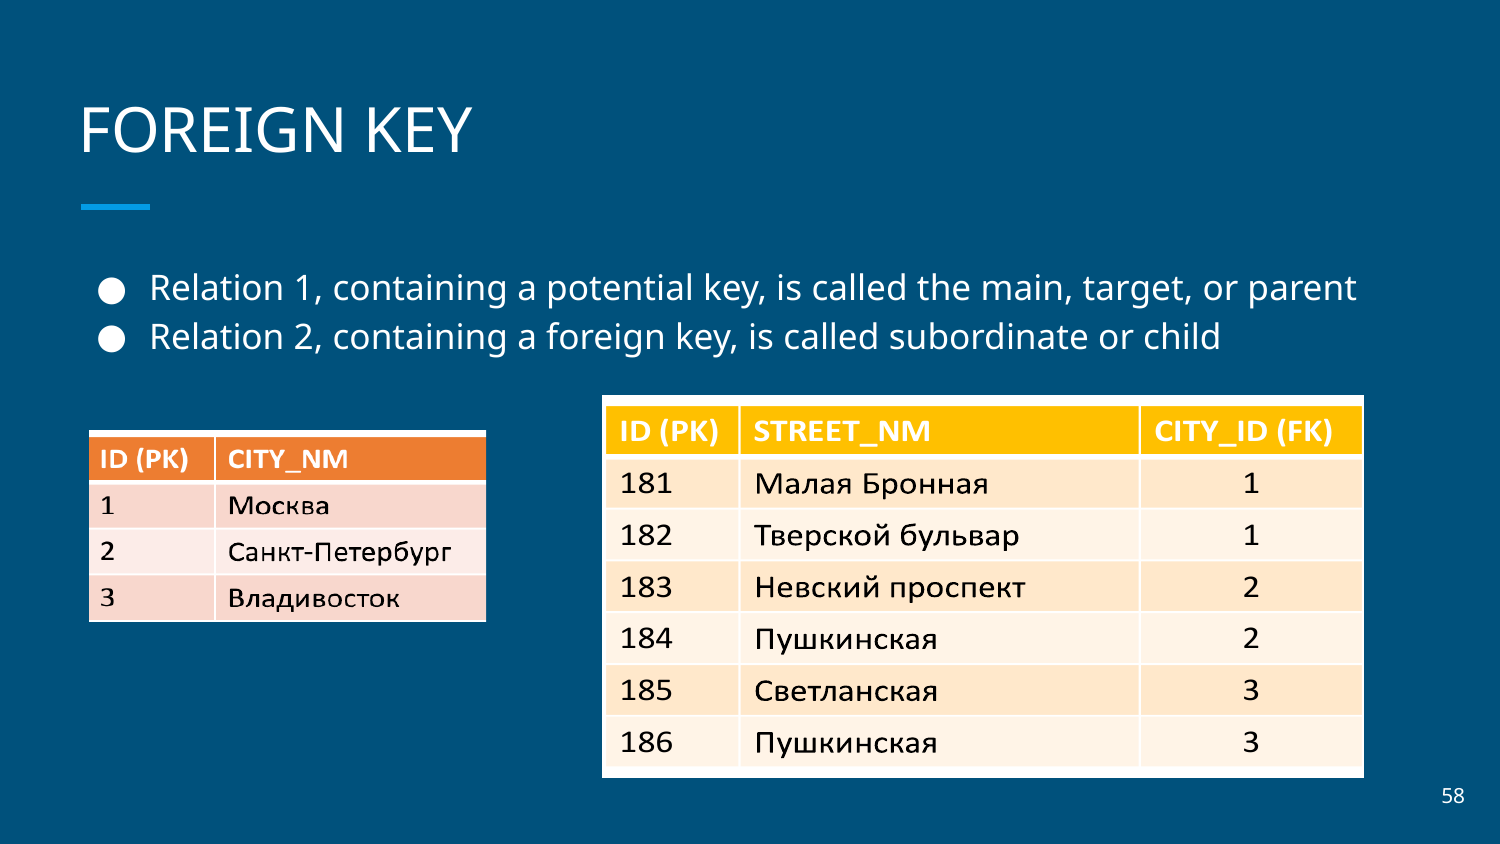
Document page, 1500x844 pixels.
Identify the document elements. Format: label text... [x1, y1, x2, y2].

title FOREIGN KEY [63, 75, 1437, 188]
list Relation 1, containing a potential key, is called the main, target, or parent Relation 2, containing a foreign key, is called subordinate or child [63, 244, 1437, 374]
slide_number ‹#› [1389, 764, 1480, 830]
picture [90, 431, 486, 621]
picture [603, 396, 1363, 777]
